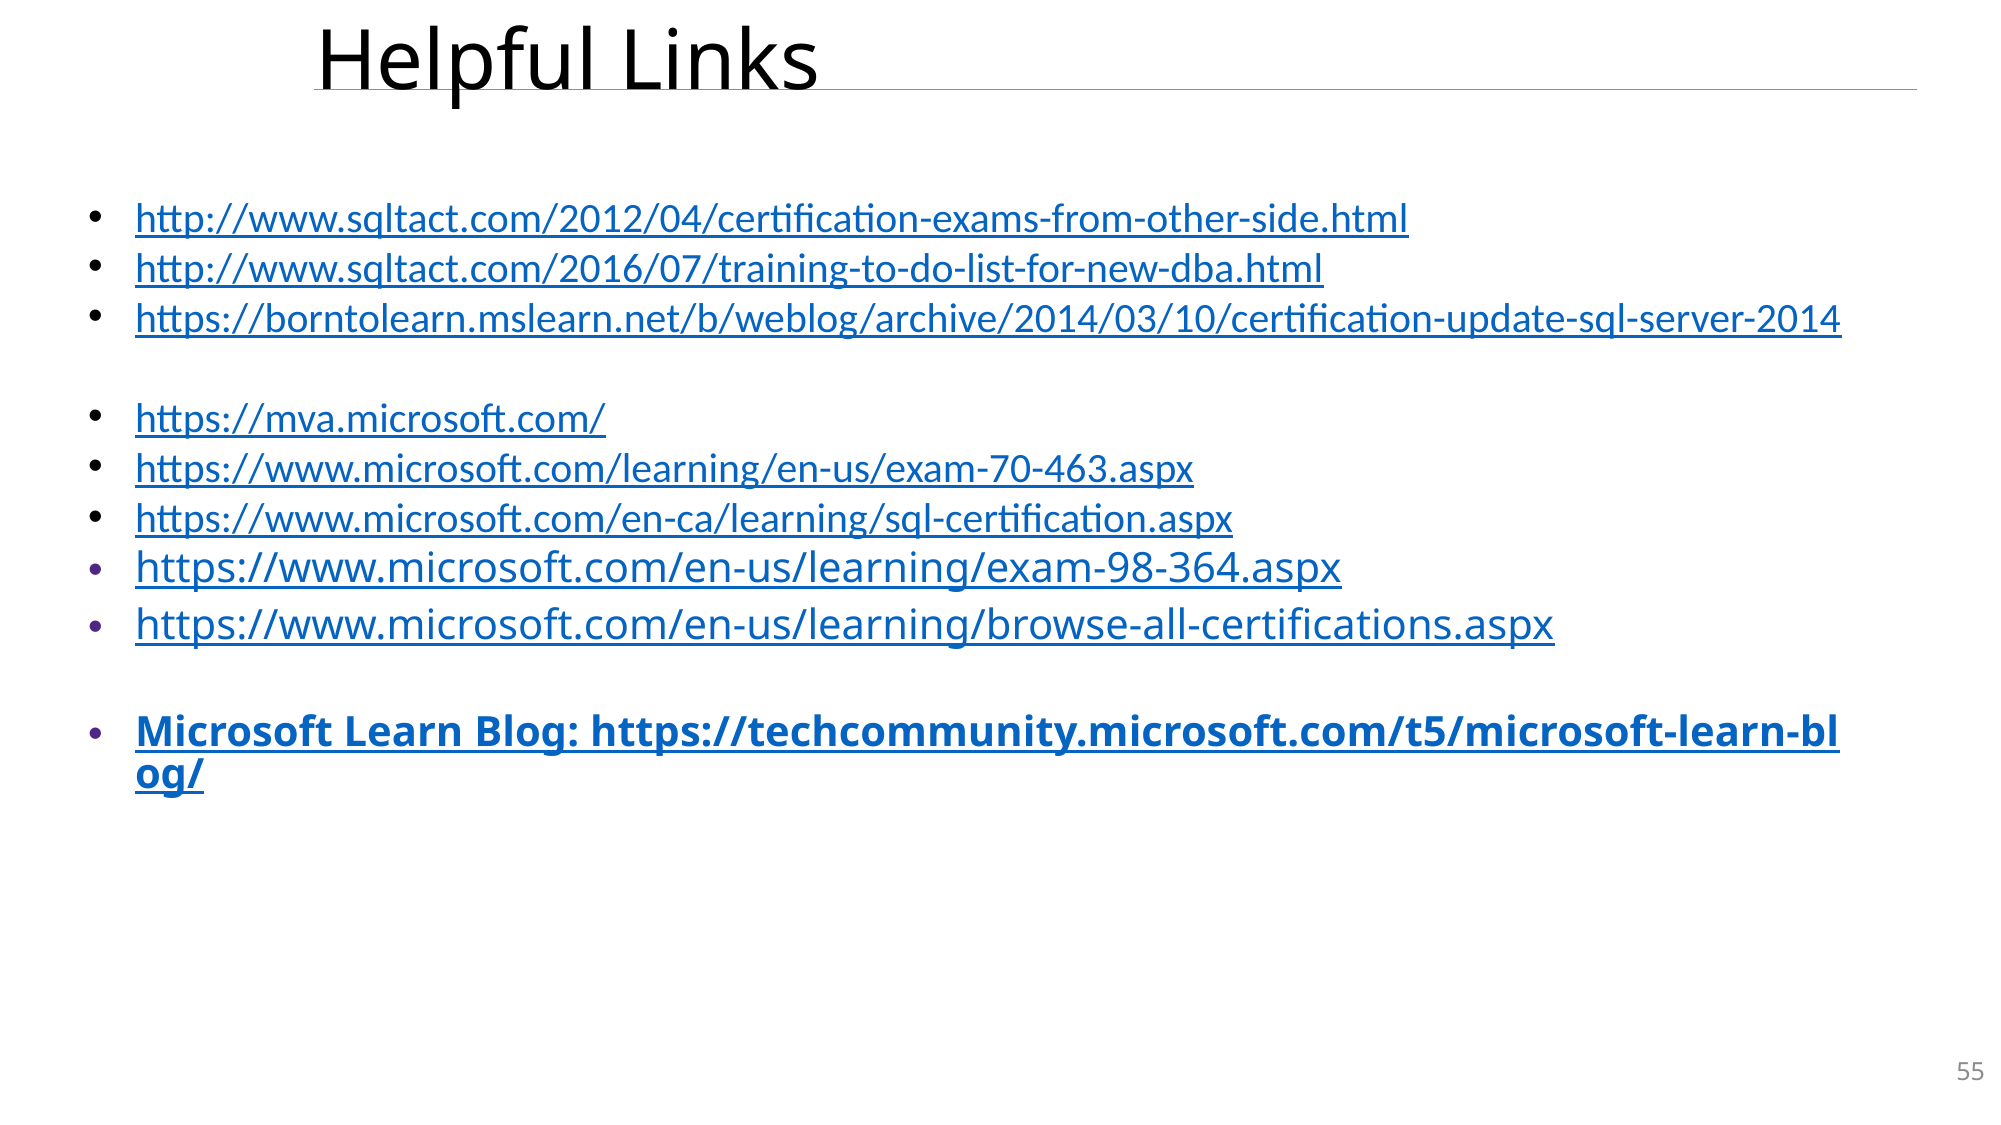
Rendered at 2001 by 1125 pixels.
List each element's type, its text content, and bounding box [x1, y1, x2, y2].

title Helpful Links [300, 0, 1917, 125]
slide_number 55 [1533, 1042, 2000, 1103]
text_box http://www.sqltact.com/2012/04/certification-exams-from-other-side.html http://www.sqltact.com/2016/07/training-to-do-list-for-new-dba.html https://borntolearn.mslearn.net/b/weblog/archive/2014/03/10/certification-update-sql-server-2014 https://mva.microsoft.com/ https://www.microsoft.com/learning/en-us/exam-70-463.aspx https://www.microsoft.com/en-ca/learning/sql-certification.aspx https://www.microsoft.com/en-us/learning/exam-98-364.aspx https://www.microsoft.com/en-us/learning/browse-all-certifications.aspx Microsoft Learn Blog: https://techcommunity.microsoft.com/t5/microsoft-learn-blog/ [73, 183, 1874, 785]
